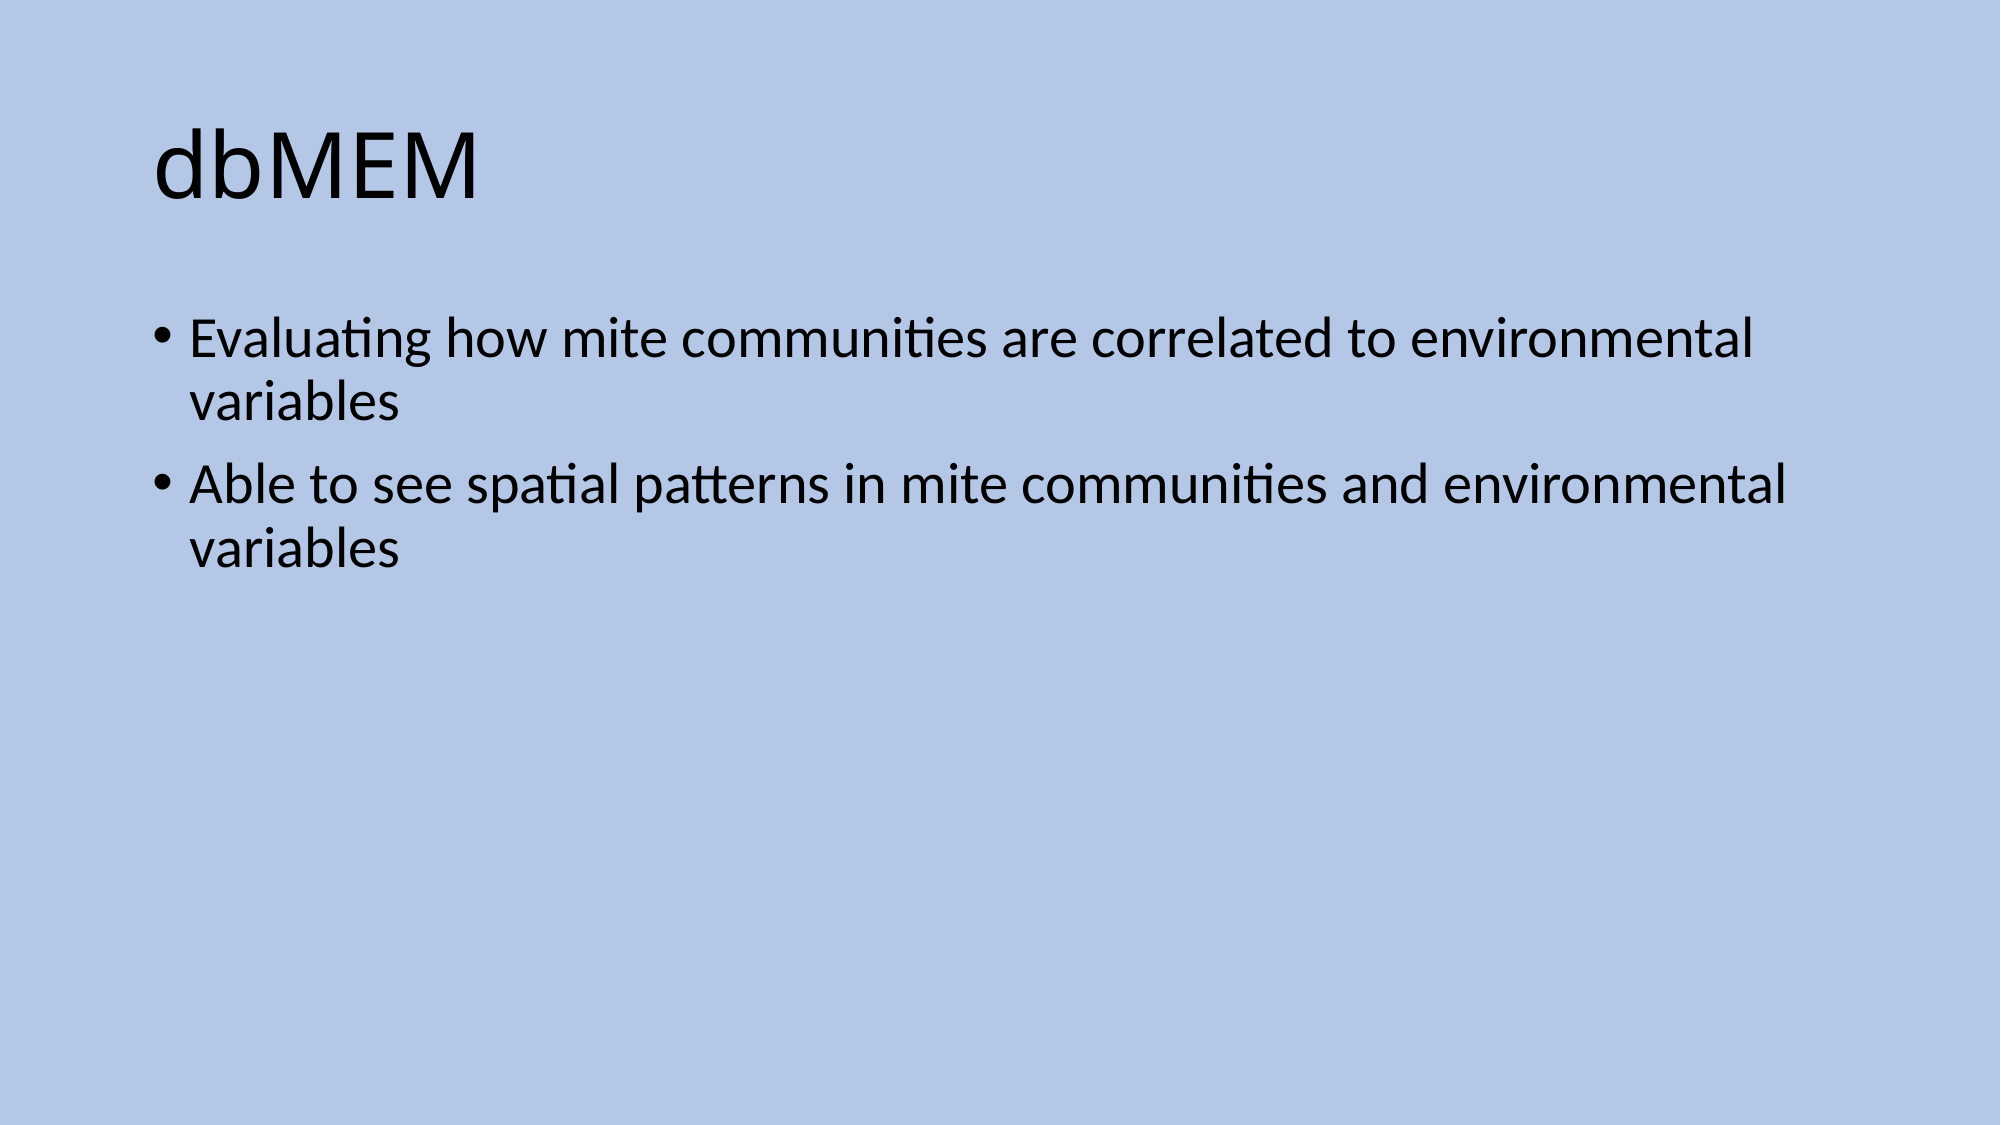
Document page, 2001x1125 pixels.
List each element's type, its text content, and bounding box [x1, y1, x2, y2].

list Evaluating how mite communities are correlated to environmental variables Able to see spatial patterns in mite communities and environmental variables [137, 299, 1863, 1014]
title dbMEM [137, 59, 1863, 278]
